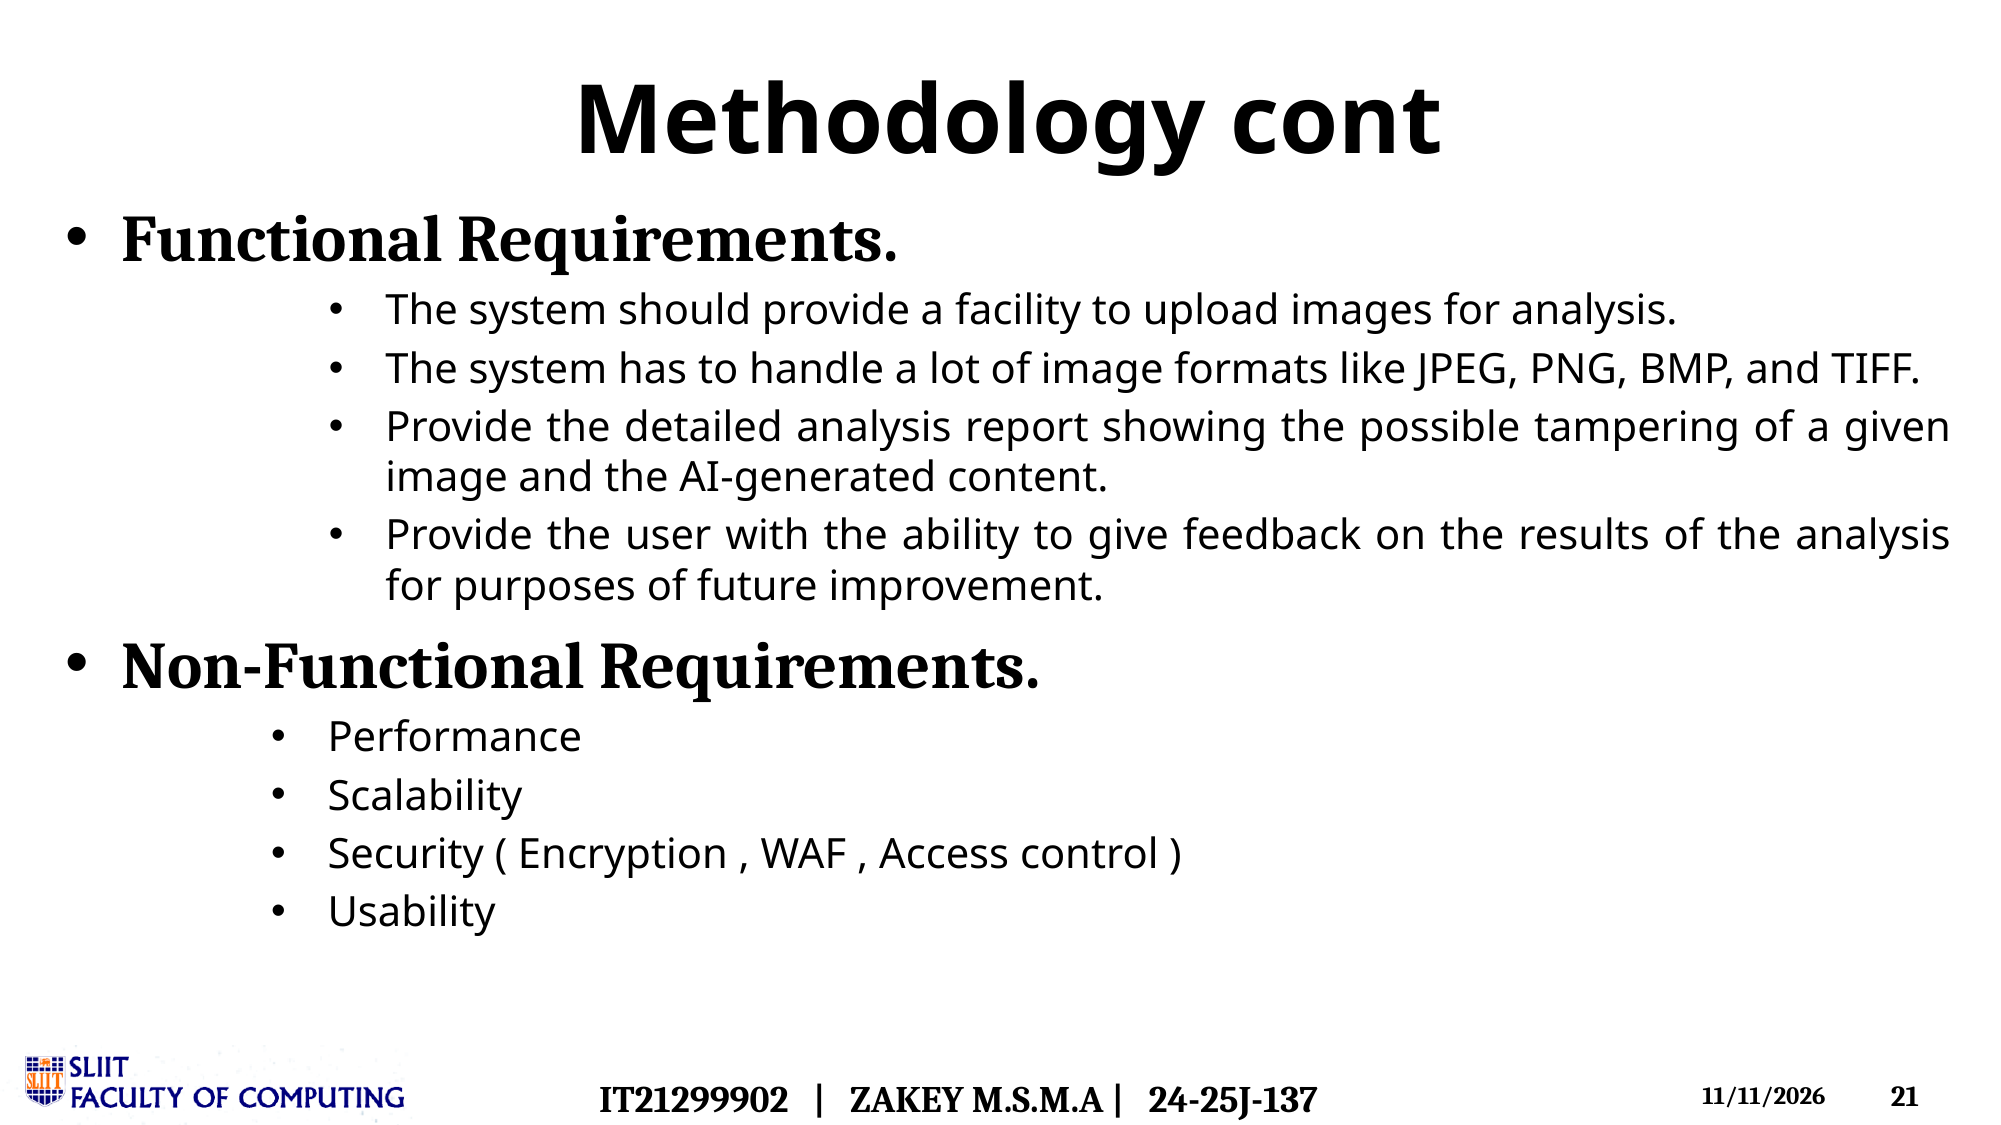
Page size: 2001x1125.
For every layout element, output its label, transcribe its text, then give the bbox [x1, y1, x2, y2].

text_box IT21299902 | ZAKEY M.S.M.A | 24-25J-137 [398, 1066, 1520, 1125]
list Functional Requirements. The system should provide a facility to upload images for analysis. The system has to handle a lot of image formats like JPEG, PNG, BMP, and TIFF. Provide the detailed analysis report showing the possible tampering of a given image and the AI-generated content. Provide the user with the ability to give feedback on the results of the analysis for purposes of future improvement. Non-Functional Requirements. Performance Scalability Security ( Encryption , WAF , Access control ) Usability [50, 187, 1967, 1038]
title Methodology cont [50, 50, 1967, 180]
picture [0, 1045, 413, 1125]
